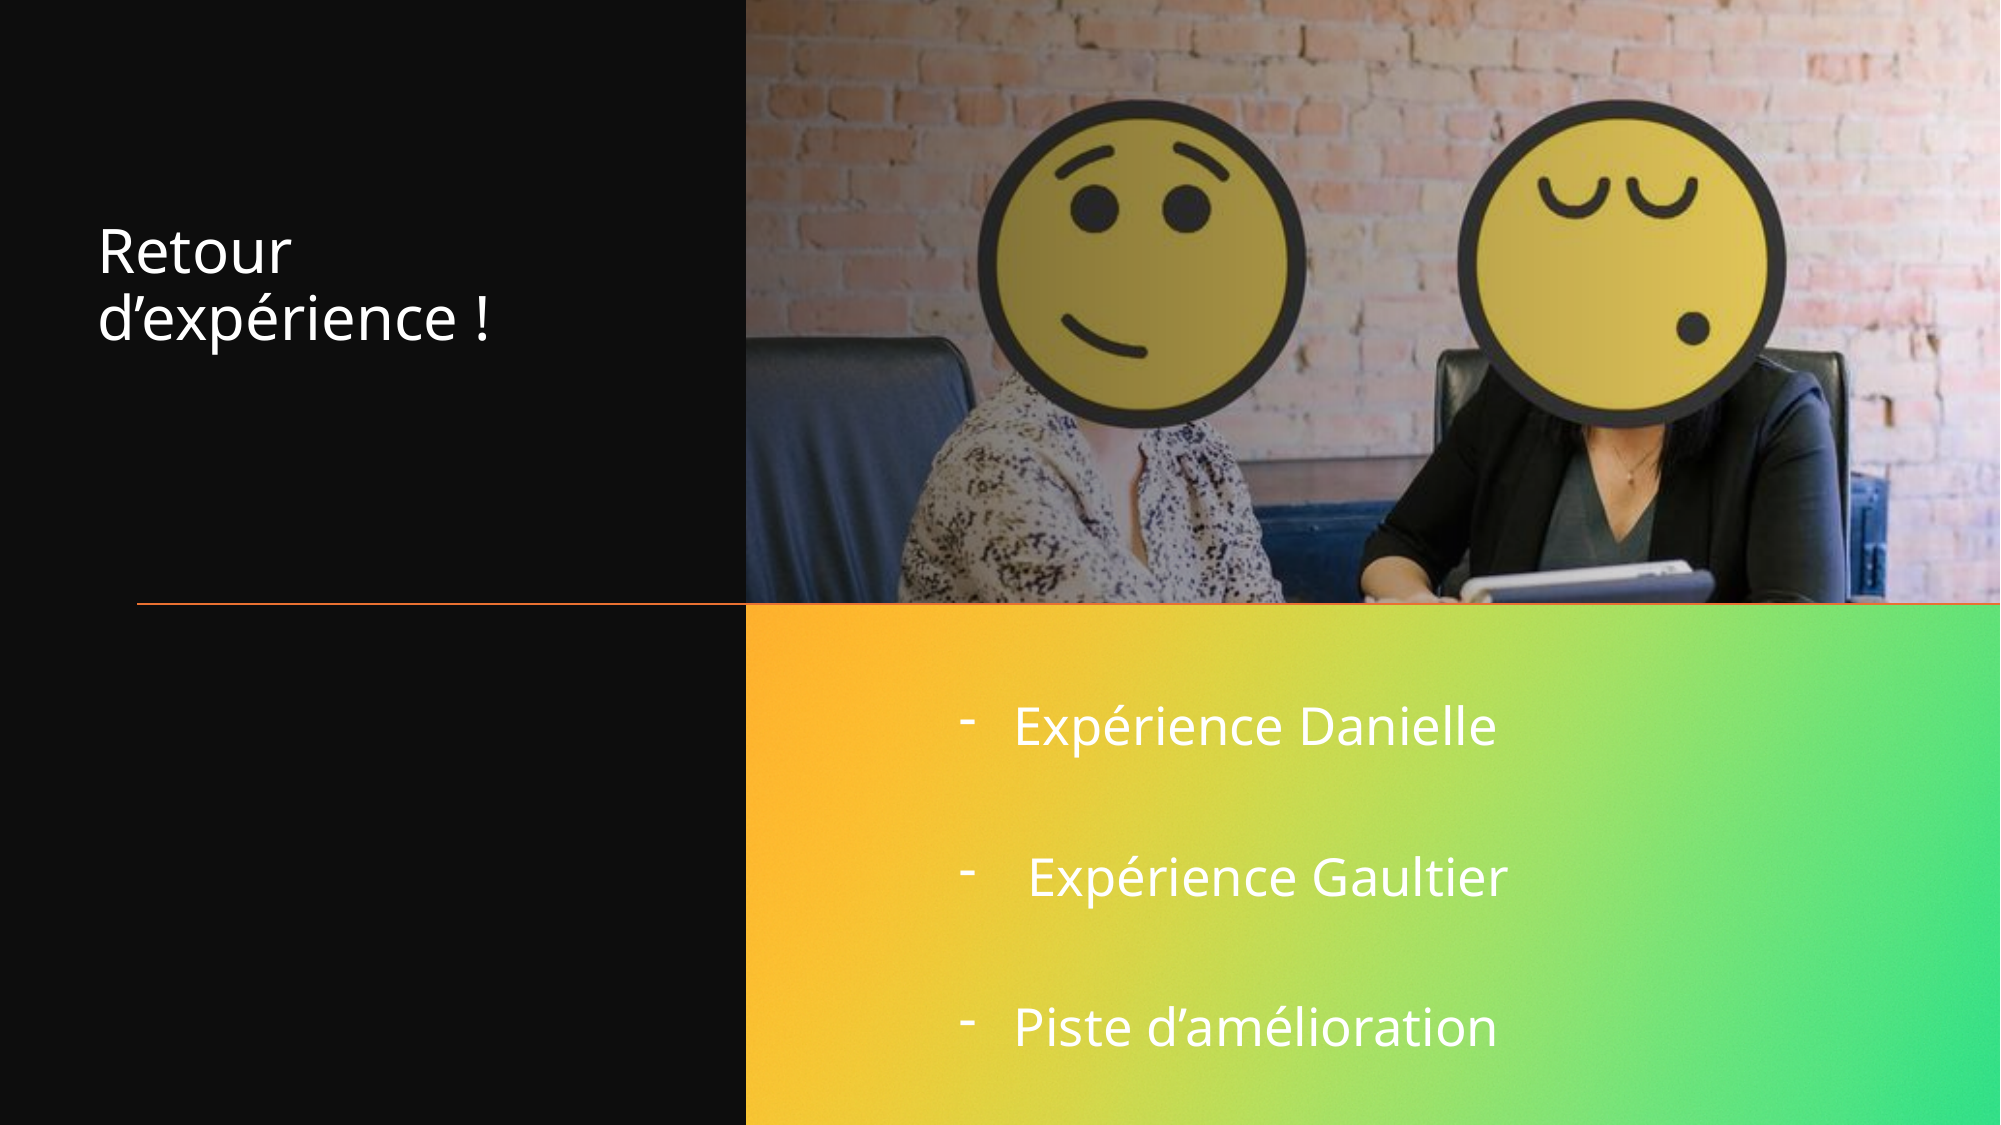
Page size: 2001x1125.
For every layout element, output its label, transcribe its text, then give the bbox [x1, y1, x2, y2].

title Retour d’expérience ! [82, 213, 664, 362]
text_box [0, 0, 745, 1125]
picture [745, 0, 2000, 603]
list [745, 605, 2000, 1125]
